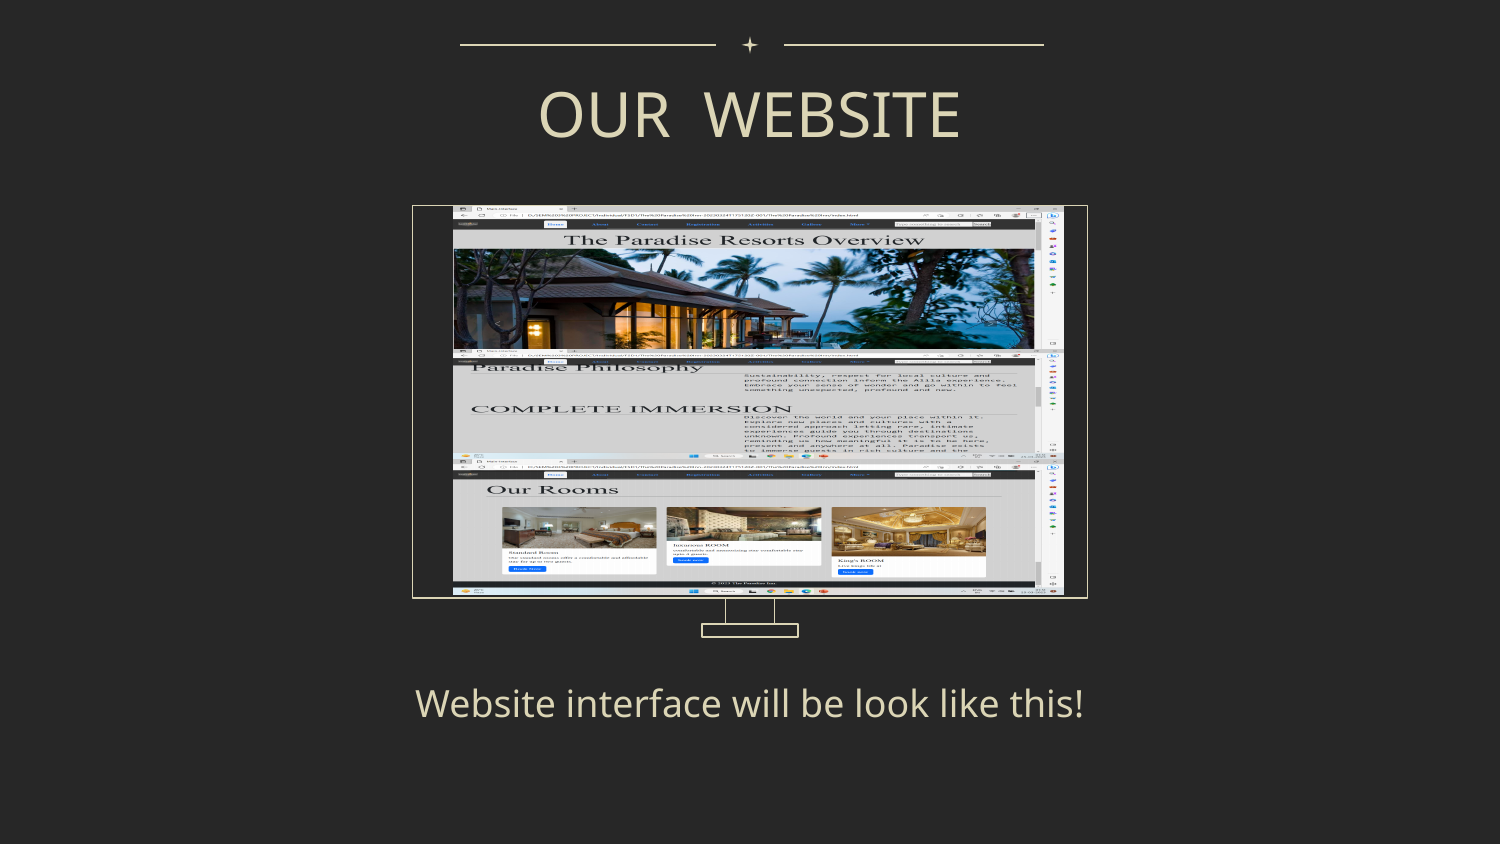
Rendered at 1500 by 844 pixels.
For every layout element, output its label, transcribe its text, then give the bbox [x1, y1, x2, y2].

picture [452, 206, 1065, 595]
subtitle Website interface will be look like this! [351, 680, 1149, 756]
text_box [412, 205, 1088, 638]
title OUR WEBSITE [118, 60, 1382, 150]
